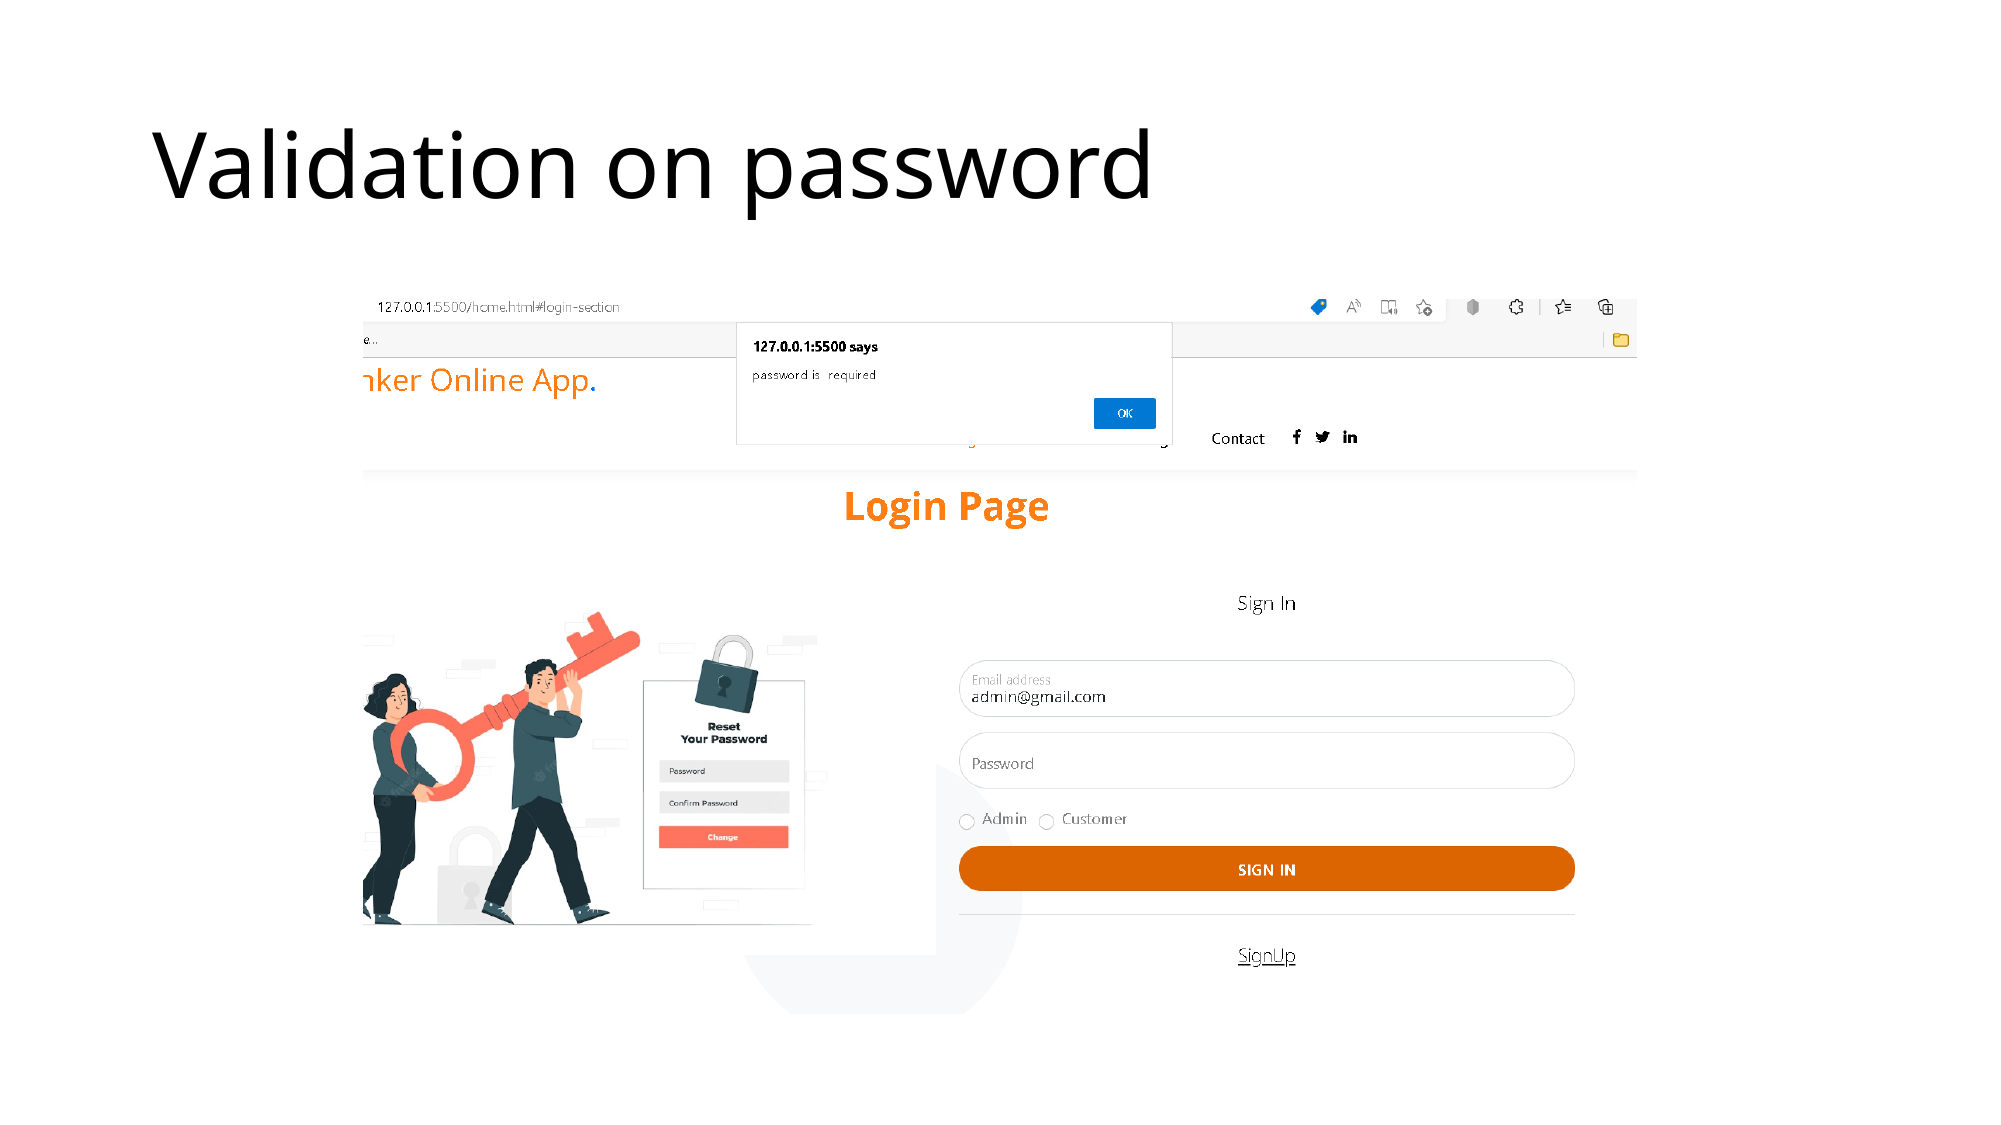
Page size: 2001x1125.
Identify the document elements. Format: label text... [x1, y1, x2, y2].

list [363, 299, 1637, 1014]
title Validation on password [137, 59, 1863, 278]
